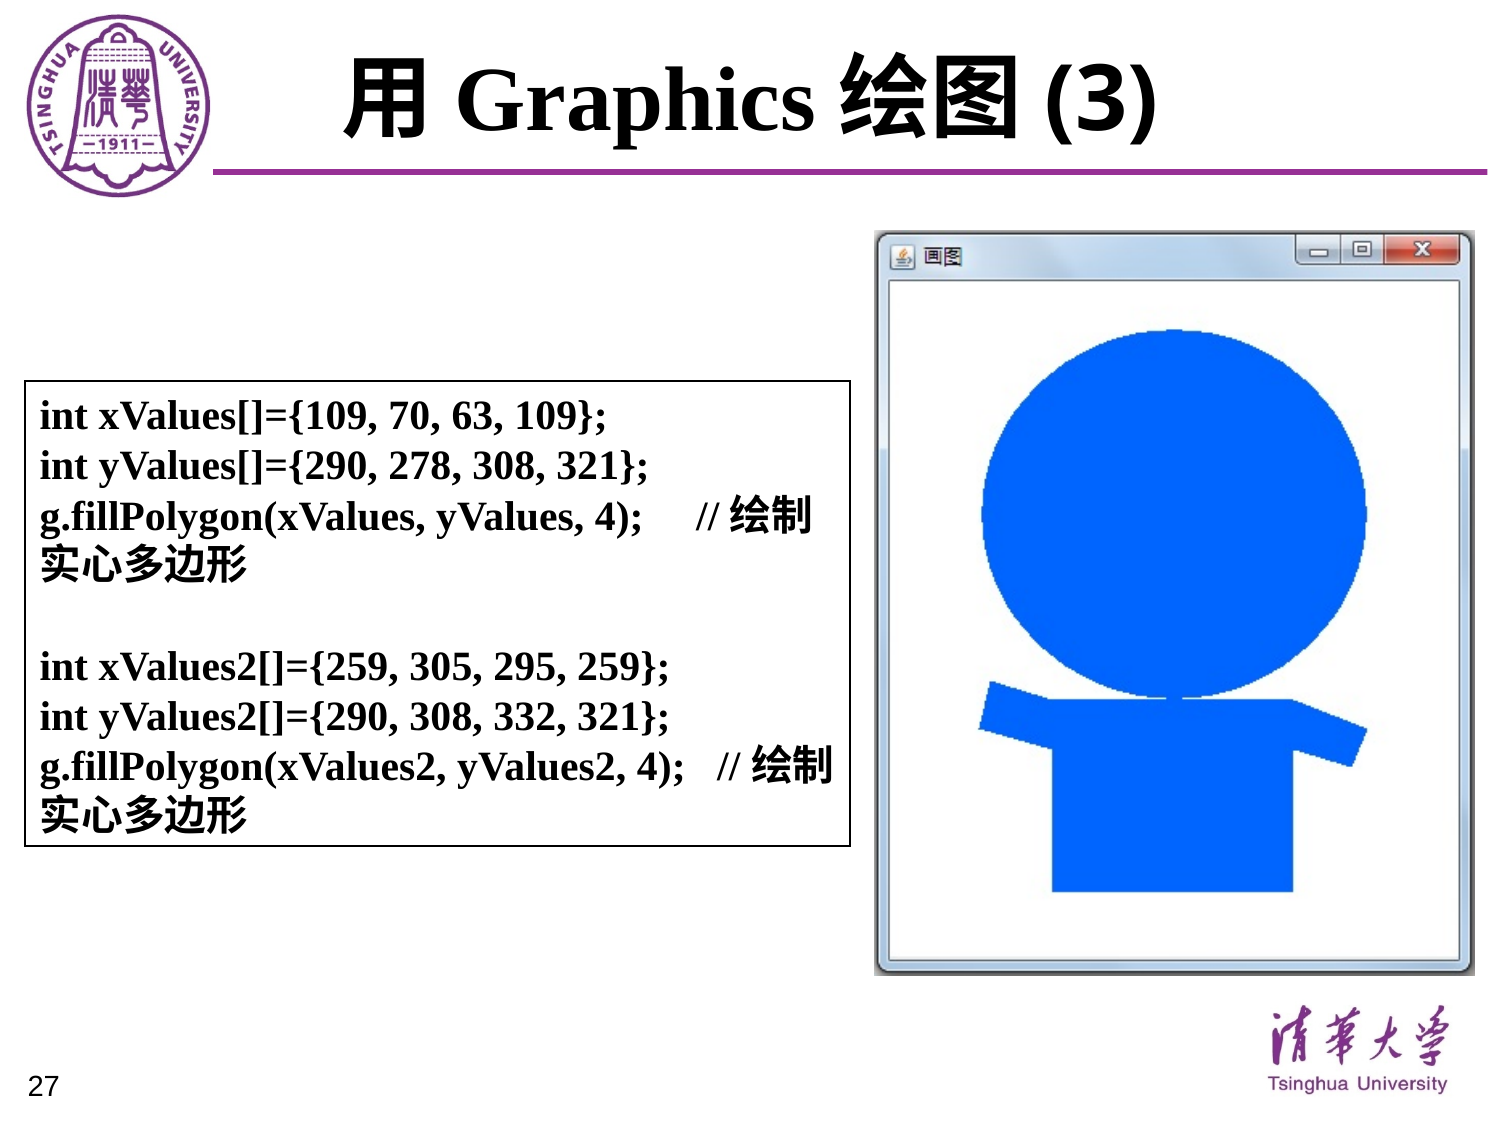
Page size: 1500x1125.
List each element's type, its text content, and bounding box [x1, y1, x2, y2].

picture [873, 229, 1476, 977]
title 用Graphics绘图(3) [24, 37, 1476, 151]
picture [1262, 999, 1454, 1101]
picture [24, 151, 213, 200]
text_box int xValues[]={109, 70, 63, 109}; int yValues[]={290, 278, 308, 321}; g.fillPolygon(xValues, yValues, 4); //绘制实心多边形 int xValues2[]={259, 305, 295, 259}; int yValues2[]={290, 308, 332, 321}; g.fillPolygon(xValues2, yValues2, 4); //绘制实心多边形 [24, 380, 850, 846]
footer 27 [12, 1059, 176, 1125]
picture [24, 12, 213, 37]
